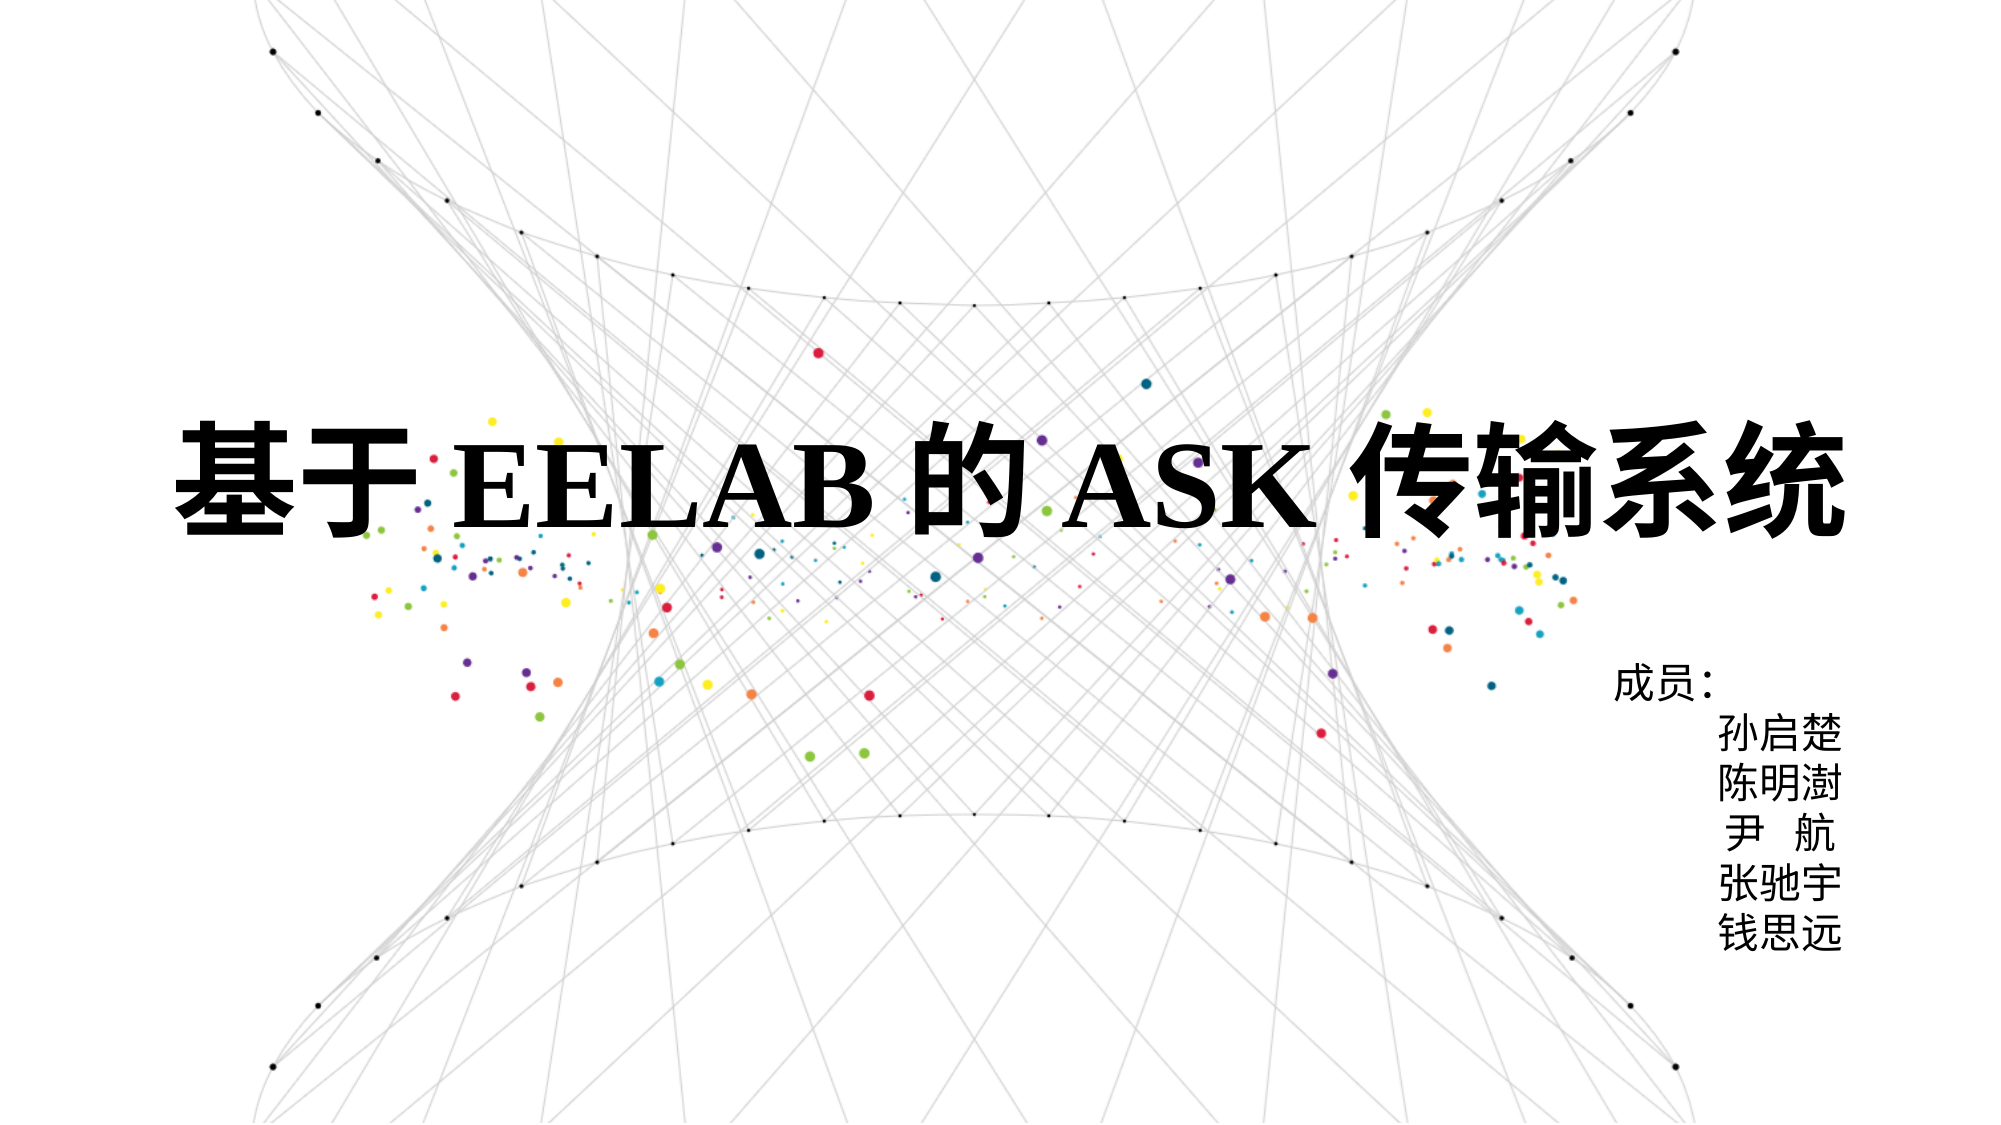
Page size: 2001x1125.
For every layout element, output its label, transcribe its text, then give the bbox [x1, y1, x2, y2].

list 成员： 孙启楚 陈明澍 尹 航 张驰宇 钱思远 [1598, 648, 1963, 1043]
picture [139, 564, 1861, 1123]
list 基于EELAB的ASK传输系统 [85, 409, 1915, 564]
picture [139, 0, 1861, 409]
